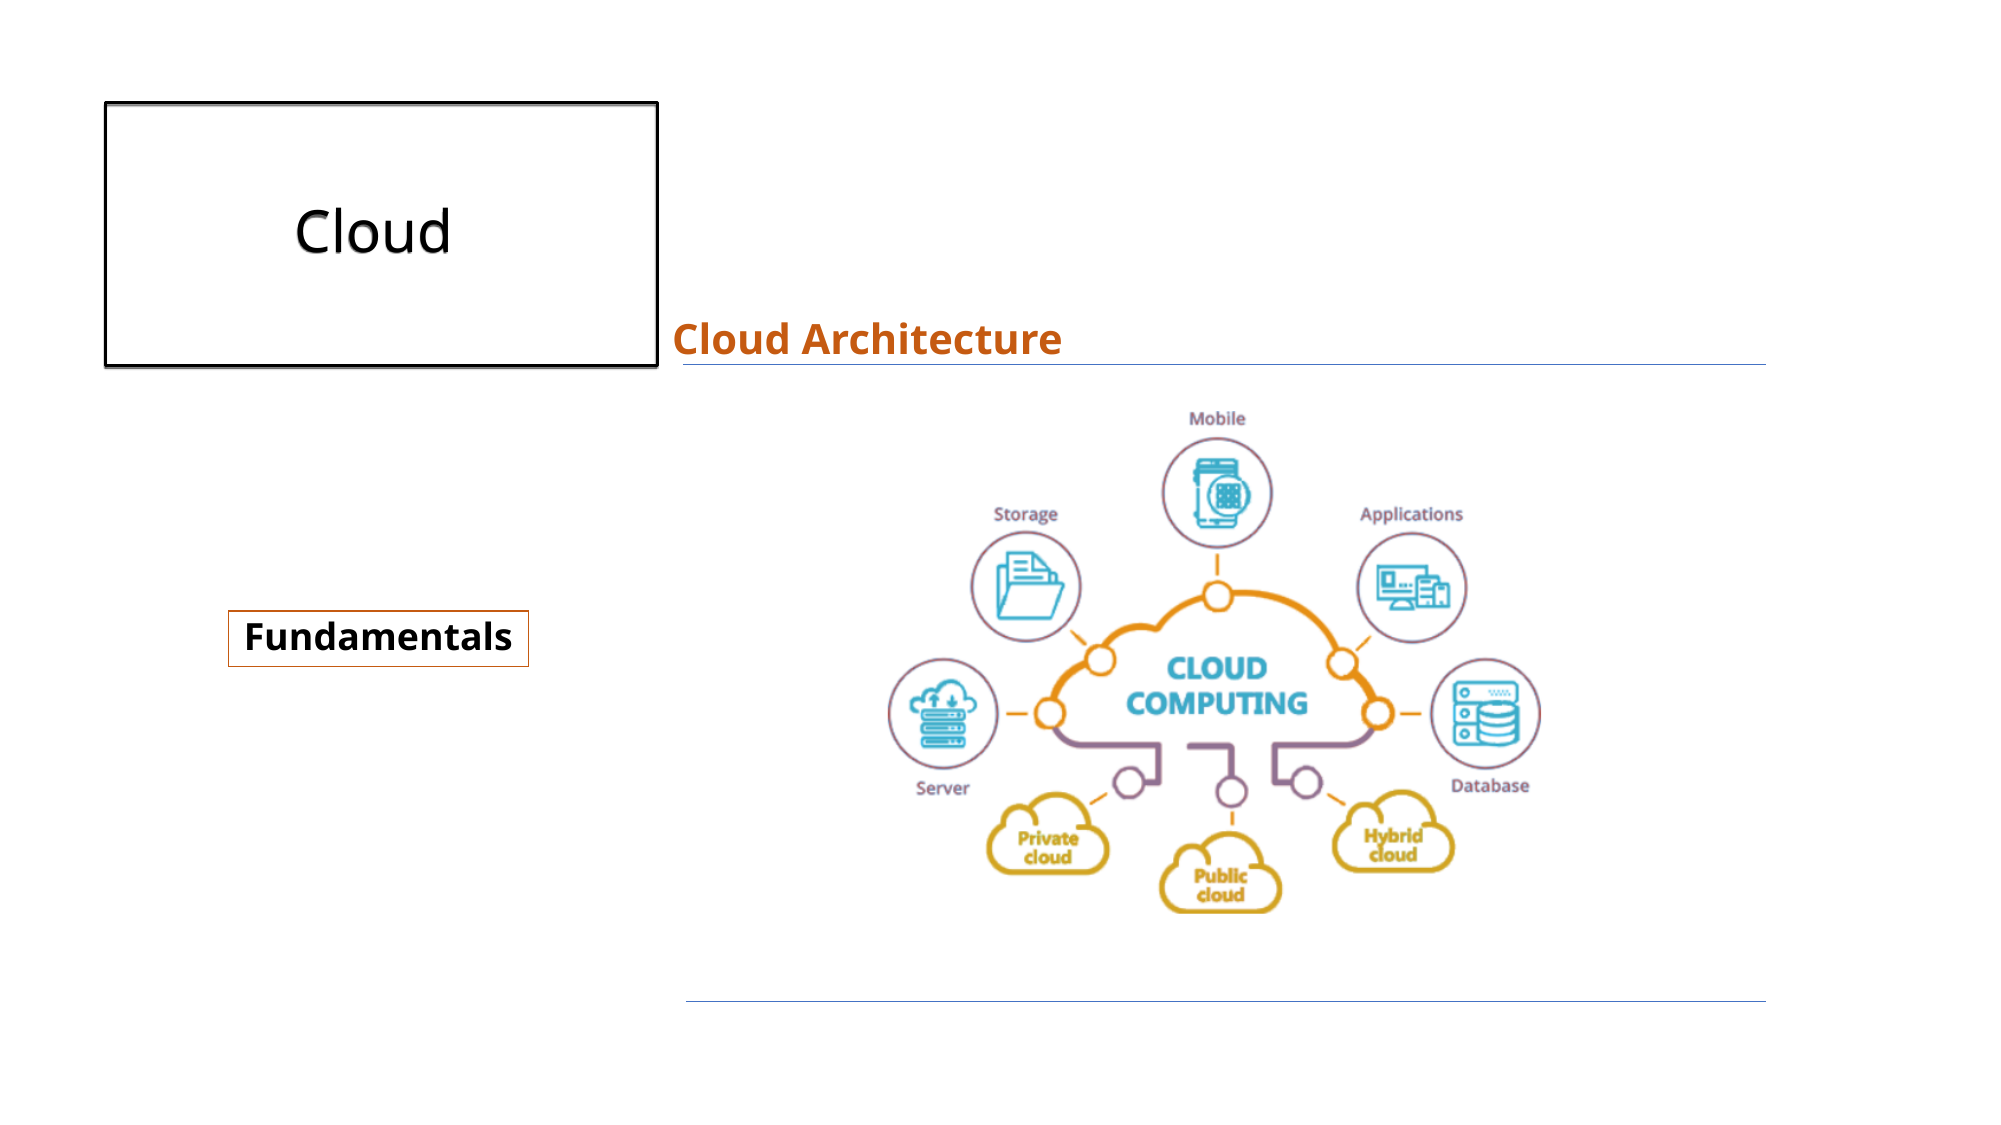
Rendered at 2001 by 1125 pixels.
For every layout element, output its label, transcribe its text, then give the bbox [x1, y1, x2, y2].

picture [865, 411, 1557, 923]
text_box Fundamentals [228, 610, 529, 667]
text_box Cloud Architecture [657, 305, 1658, 371]
title Cloud [105, 102, 658, 366]
